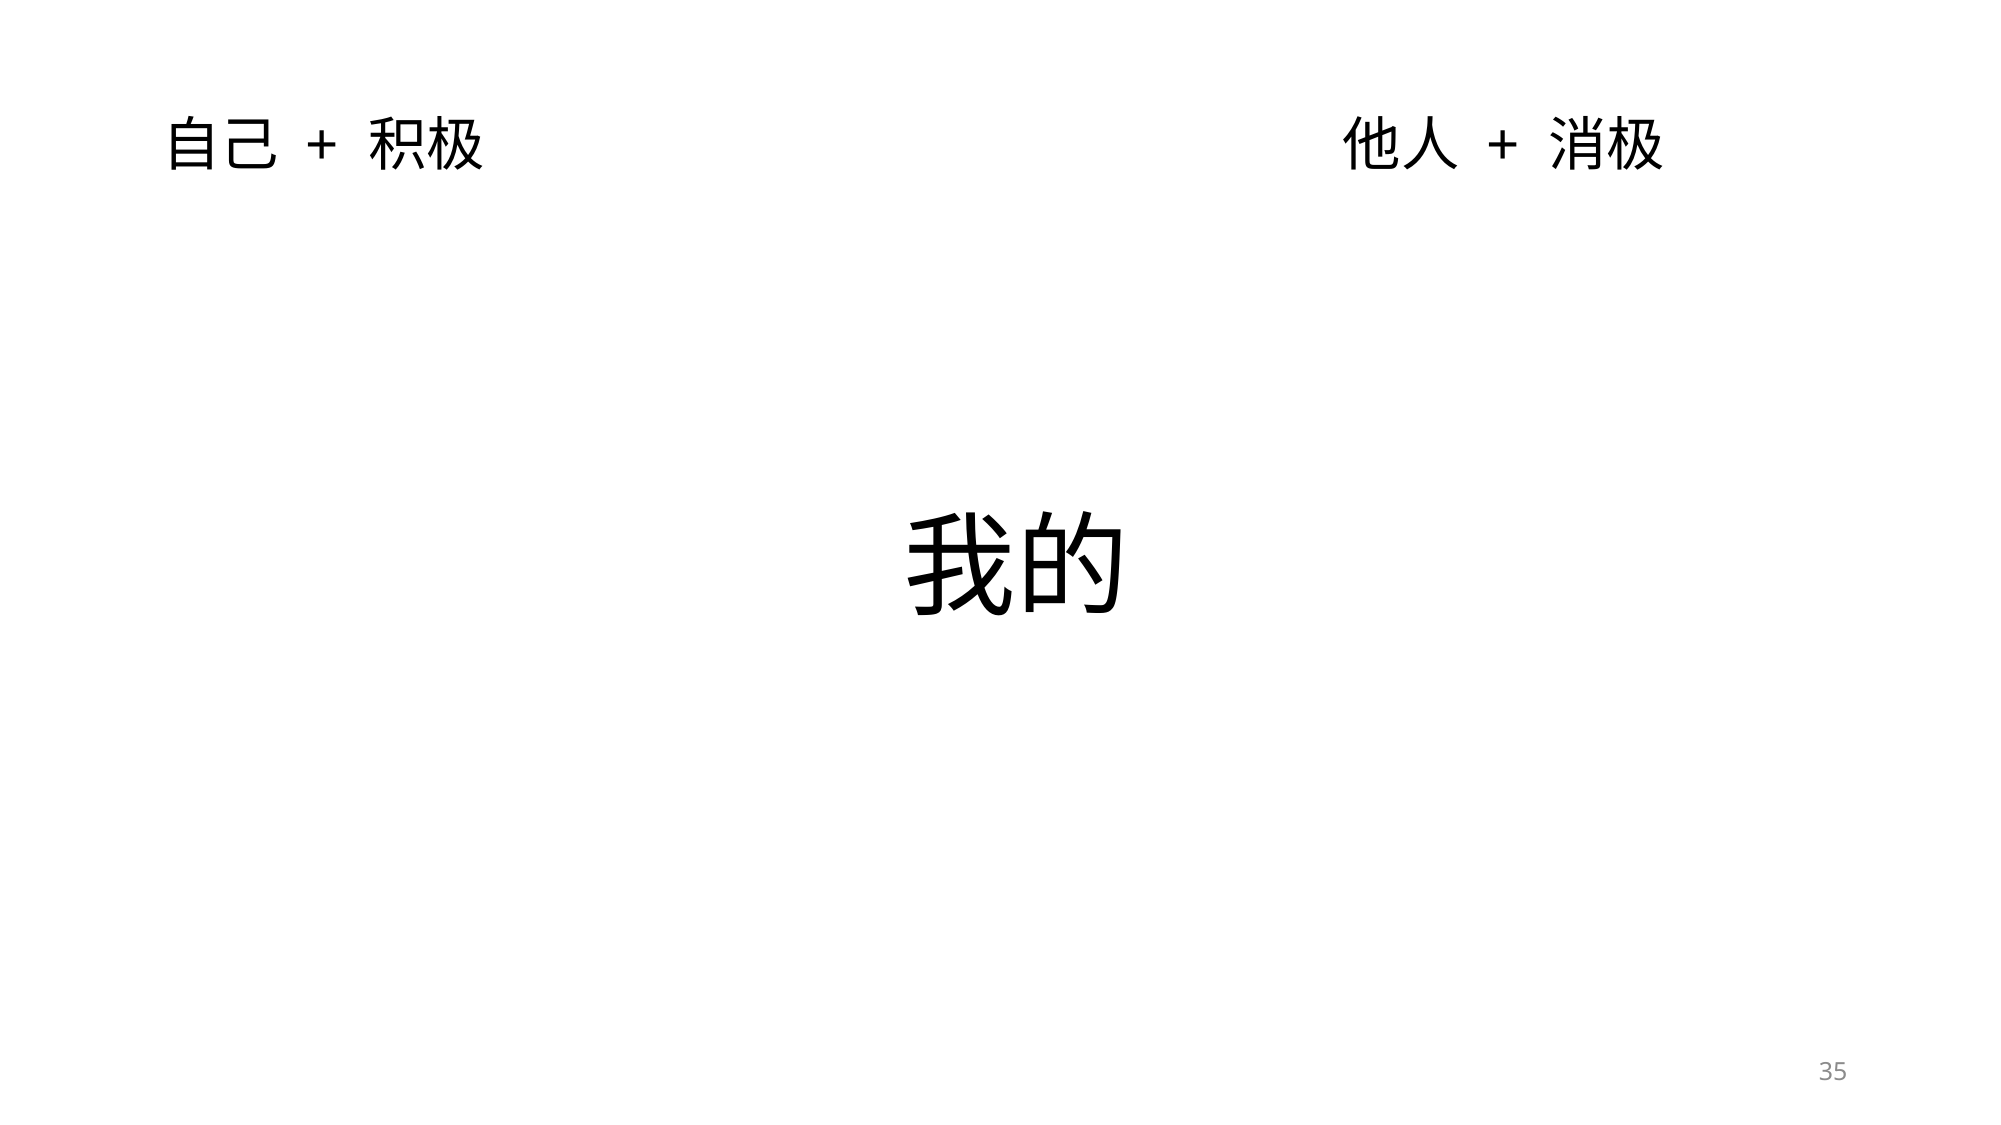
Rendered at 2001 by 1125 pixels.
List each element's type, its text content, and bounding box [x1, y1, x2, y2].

text_box 我的 [721, 486, 1312, 637]
list 自己 + 积极 他人 + 消极 [147, 107, 1873, 1086]
slide_number 35 [1412, 1042, 1863, 1103]
